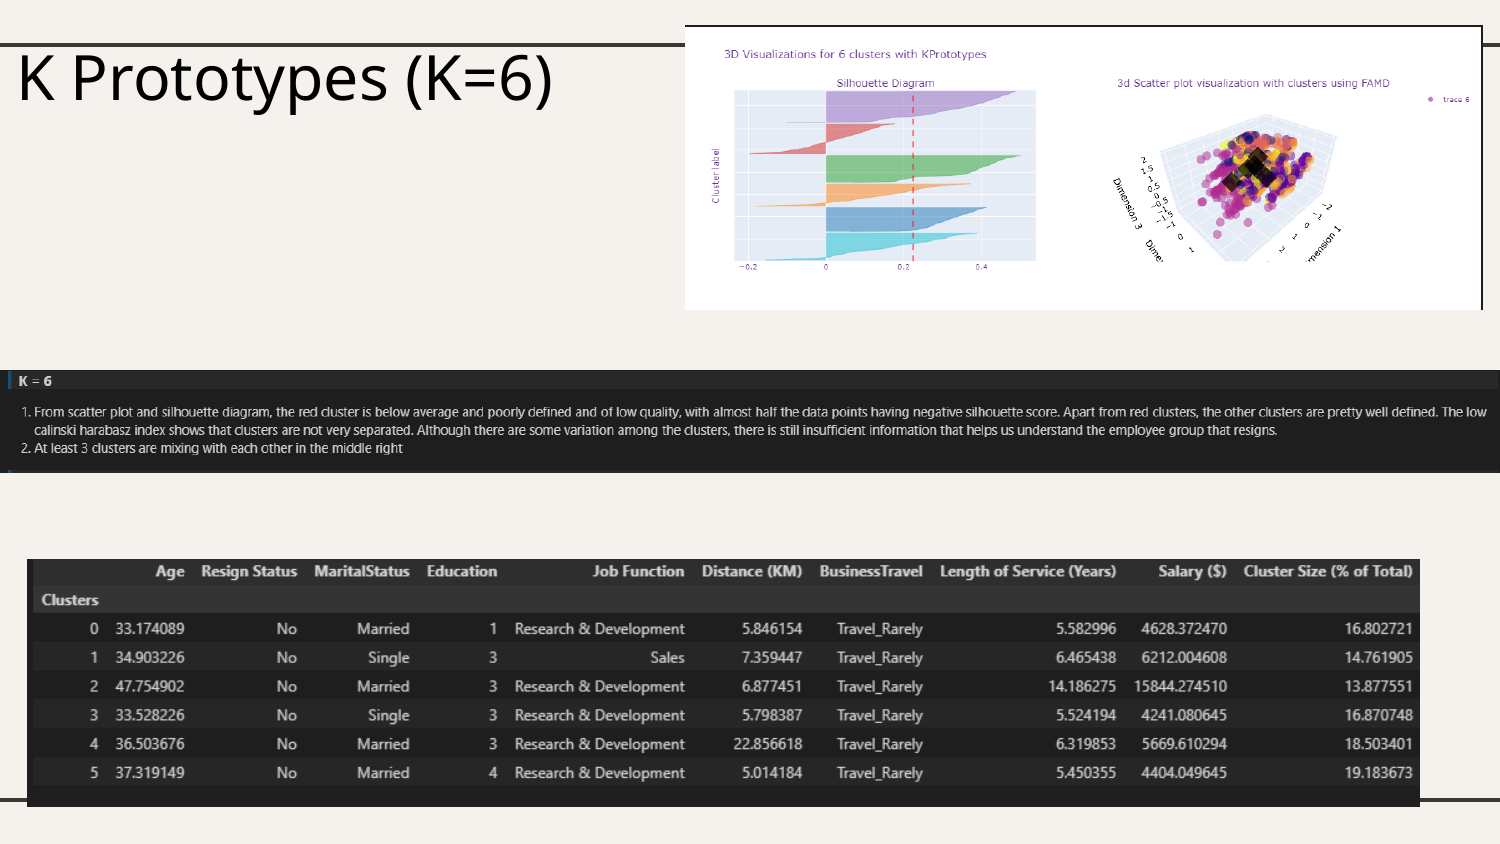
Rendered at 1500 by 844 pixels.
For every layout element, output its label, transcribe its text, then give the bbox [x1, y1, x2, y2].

picture [0, 370, 1500, 474]
picture [26, 559, 1420, 807]
picture [685, 25, 1483, 311]
title K Prototypes (K=6) [0, 34, 640, 117]
